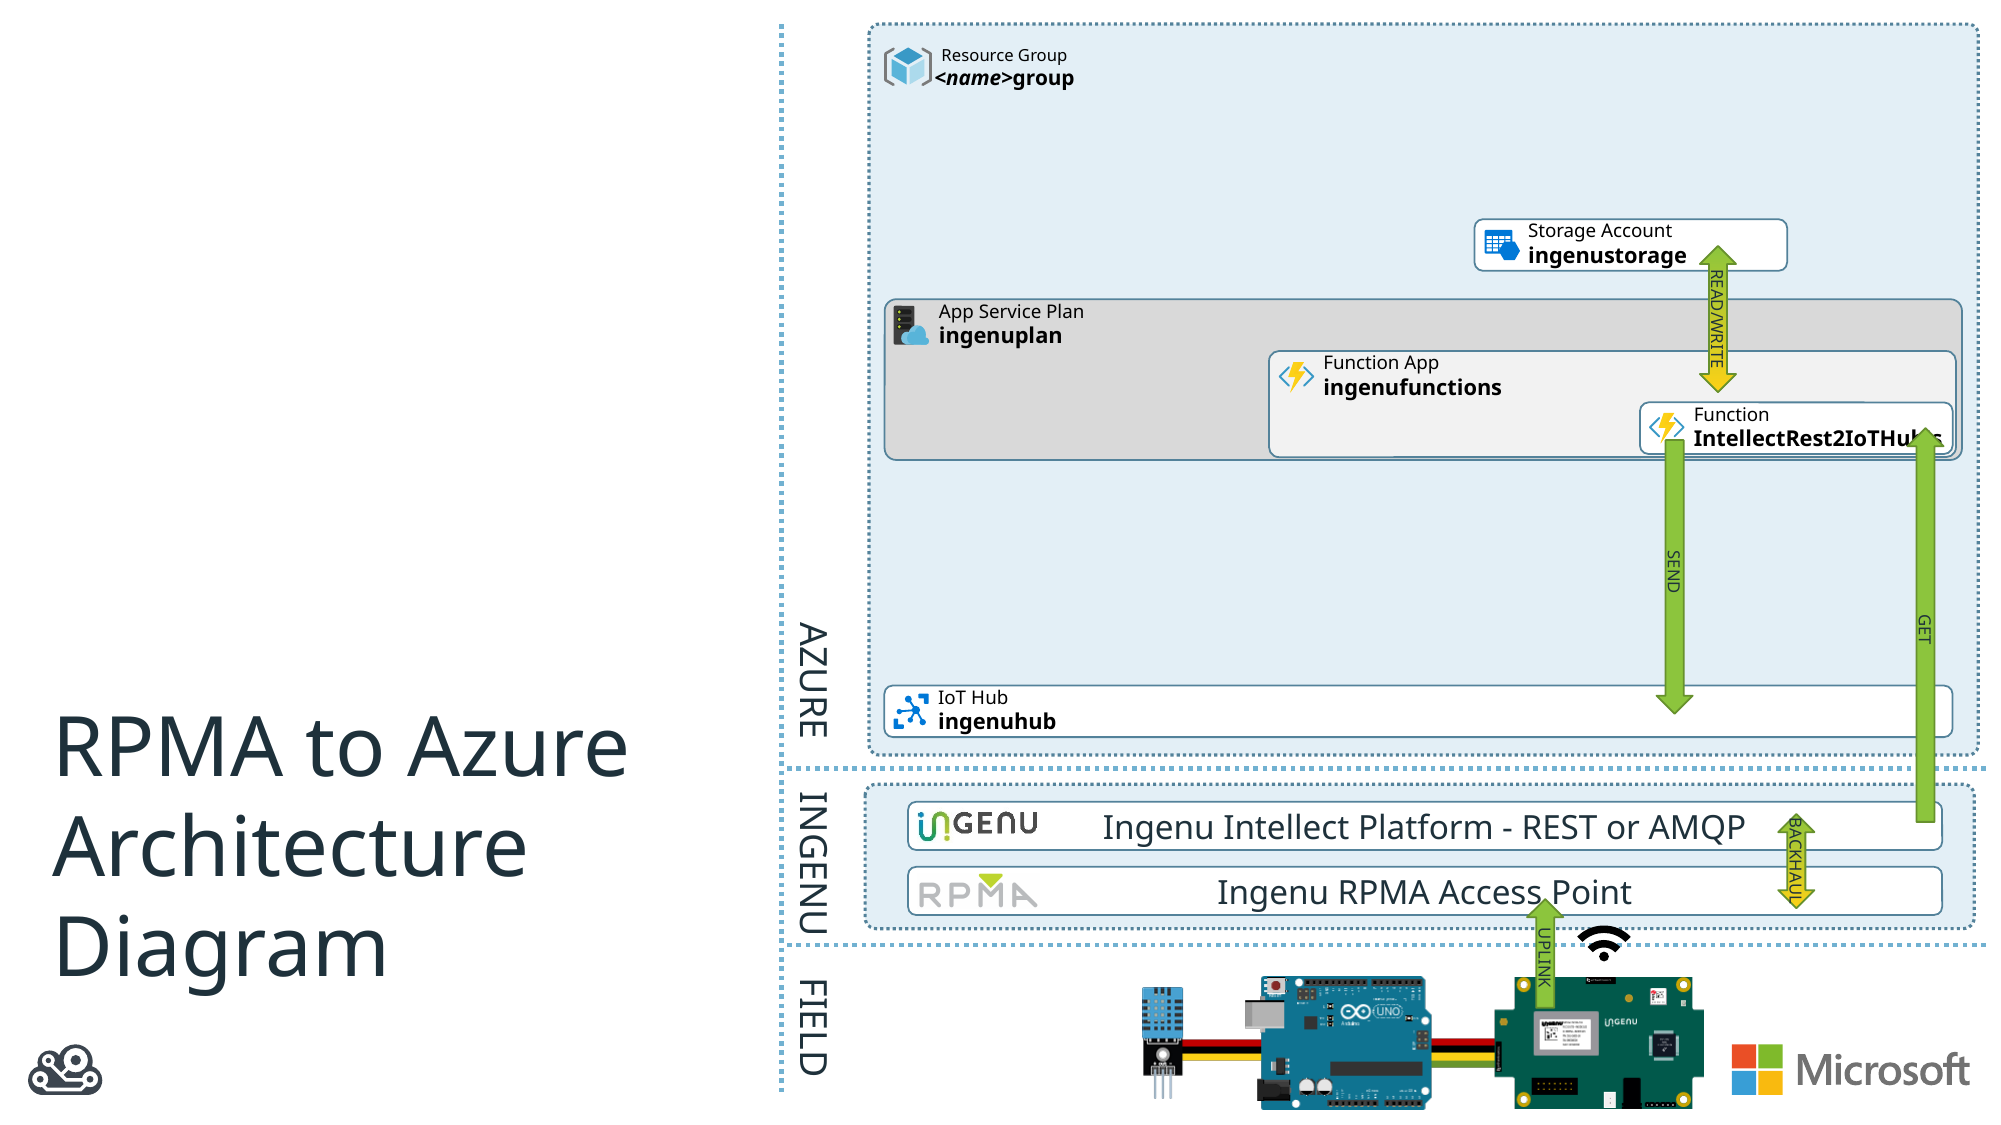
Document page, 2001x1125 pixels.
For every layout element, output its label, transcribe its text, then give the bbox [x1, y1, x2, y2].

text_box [780, 23, 1986, 1096]
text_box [907, 866, 1943, 916]
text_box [884, 298, 1963, 461]
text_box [884, 685, 1953, 738]
text_box RPMA to Azure Architecture Diagram [37, 685, 744, 1001]
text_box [907, 801, 1943, 851]
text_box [1474, 218, 1788, 272]
picture [1142, 975, 1704, 1110]
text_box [868, 23, 1979, 756]
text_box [1639, 402, 1953, 455]
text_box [1268, 350, 1957, 458]
